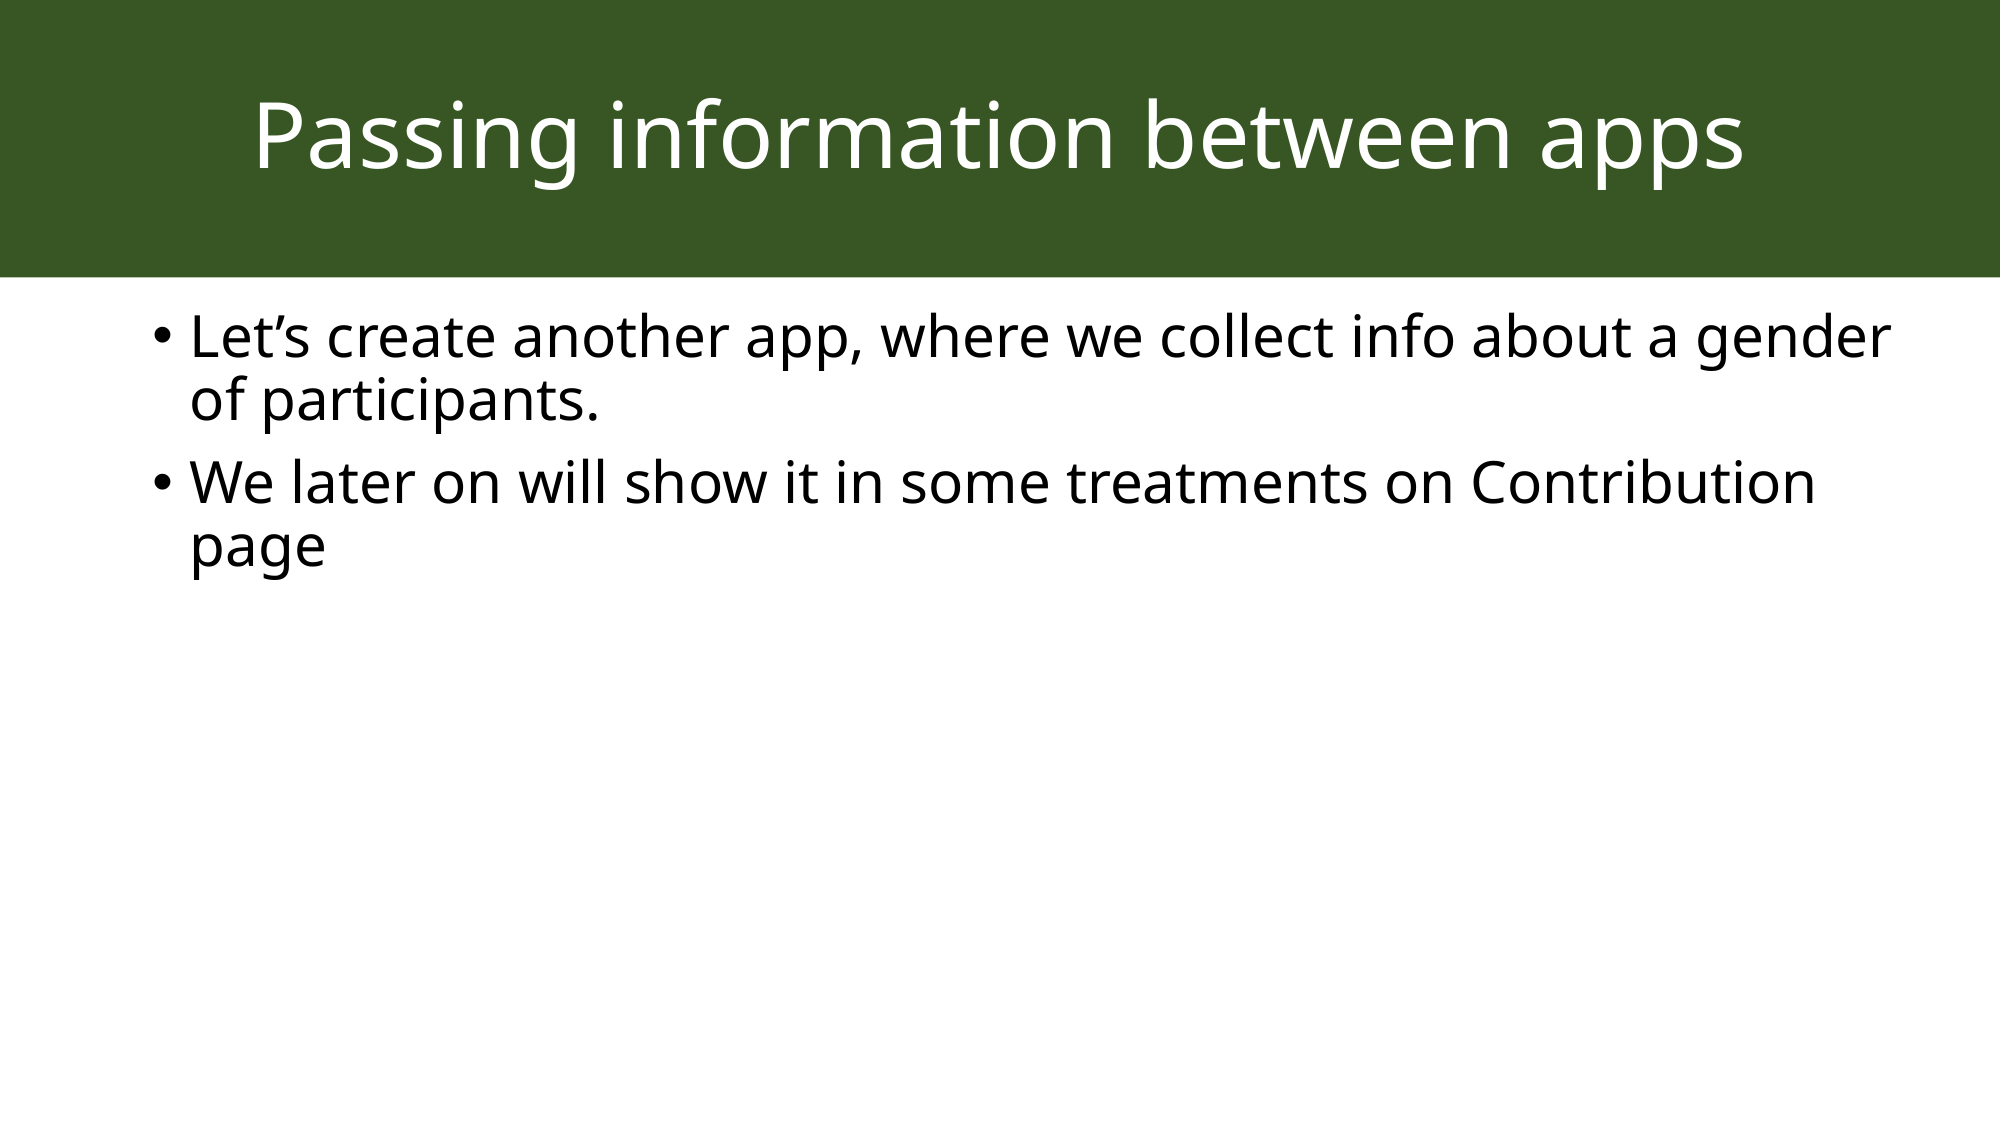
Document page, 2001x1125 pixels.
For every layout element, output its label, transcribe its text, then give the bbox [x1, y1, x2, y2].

list Let’s create another app, where we collect info about a gender of participants. We later on will show it in some treatments on Contribution page [137, 299, 1934, 1061]
title Passing information between apps [0, 0, 2000, 278]
